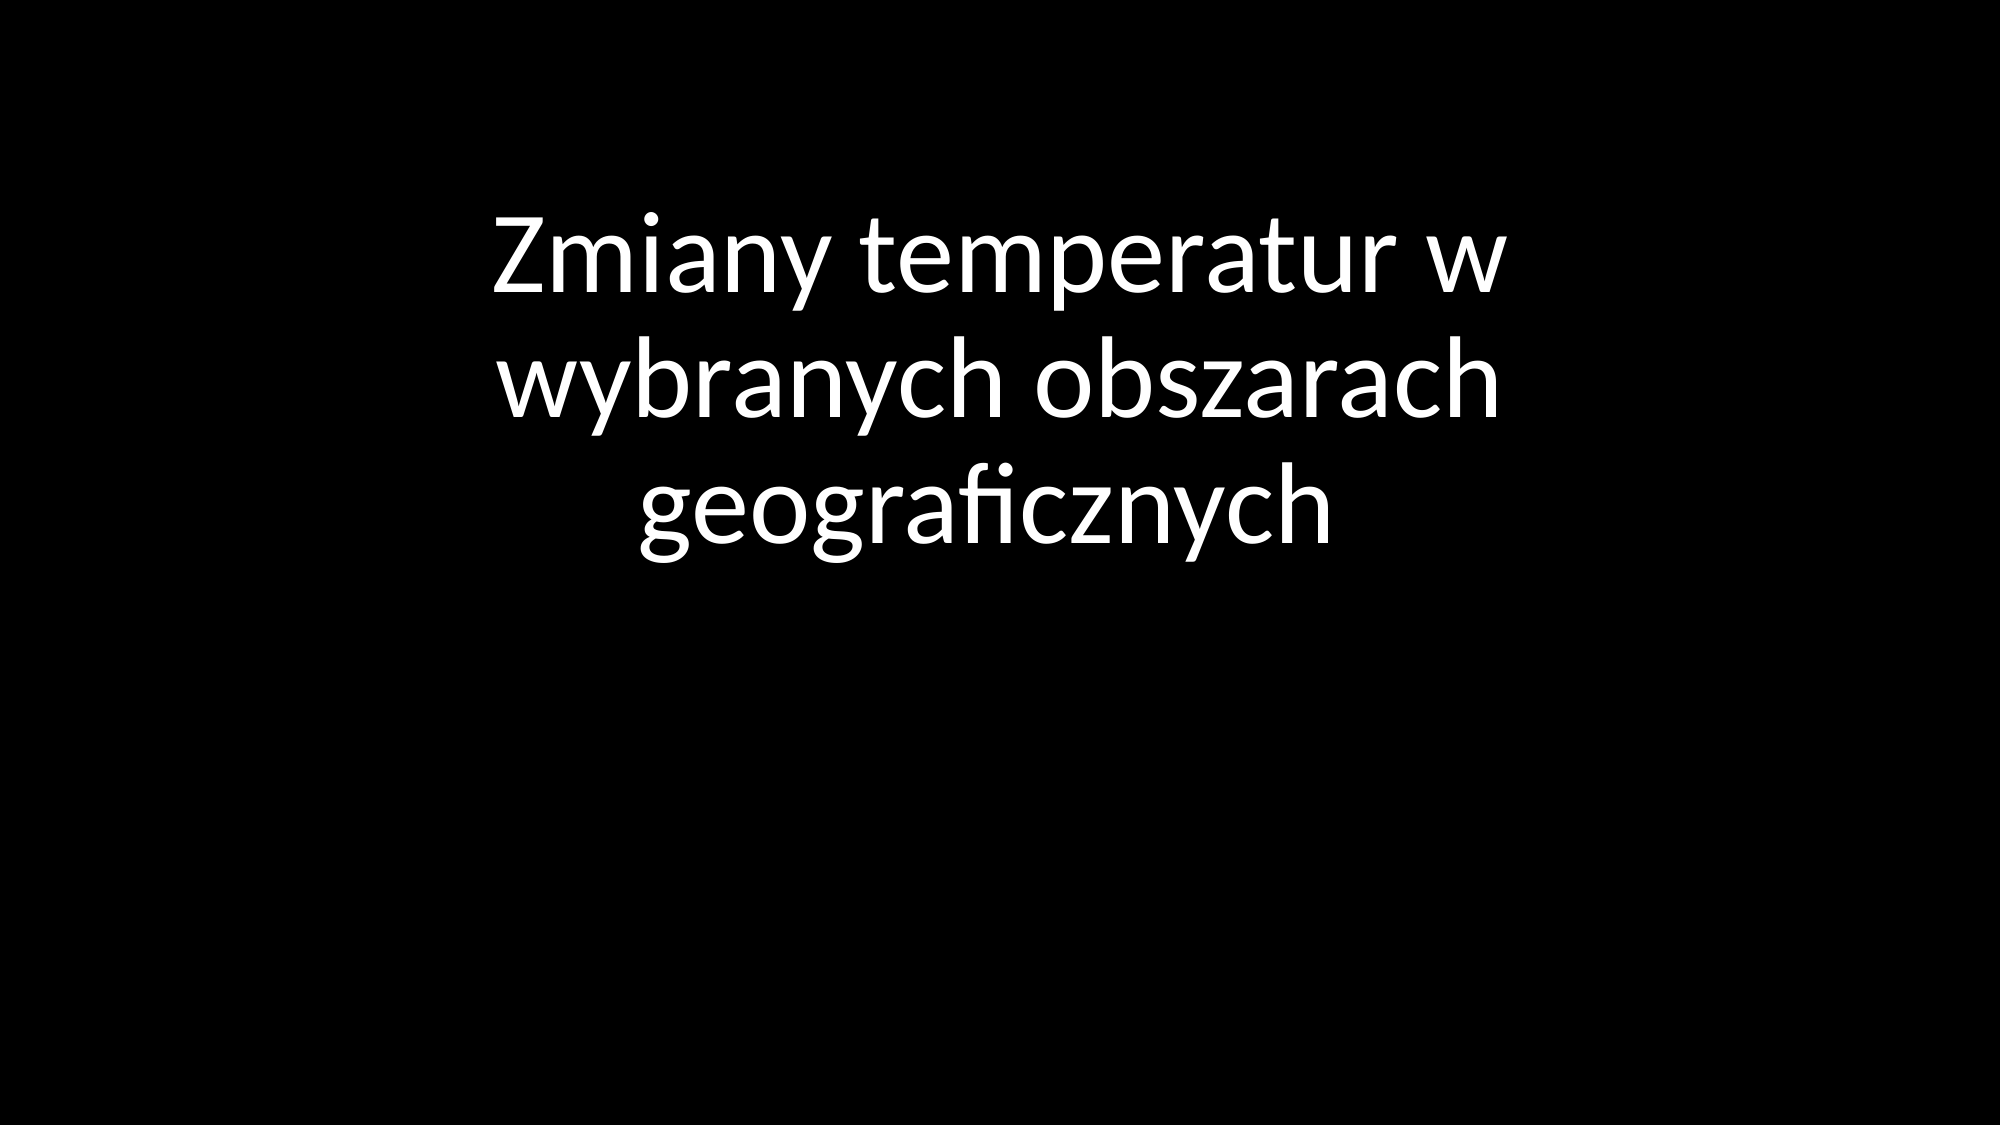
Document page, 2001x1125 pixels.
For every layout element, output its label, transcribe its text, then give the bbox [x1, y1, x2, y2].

title Zmiany temperatur w wybranych obszarach geograficznych [249, 184, 1750, 576]
